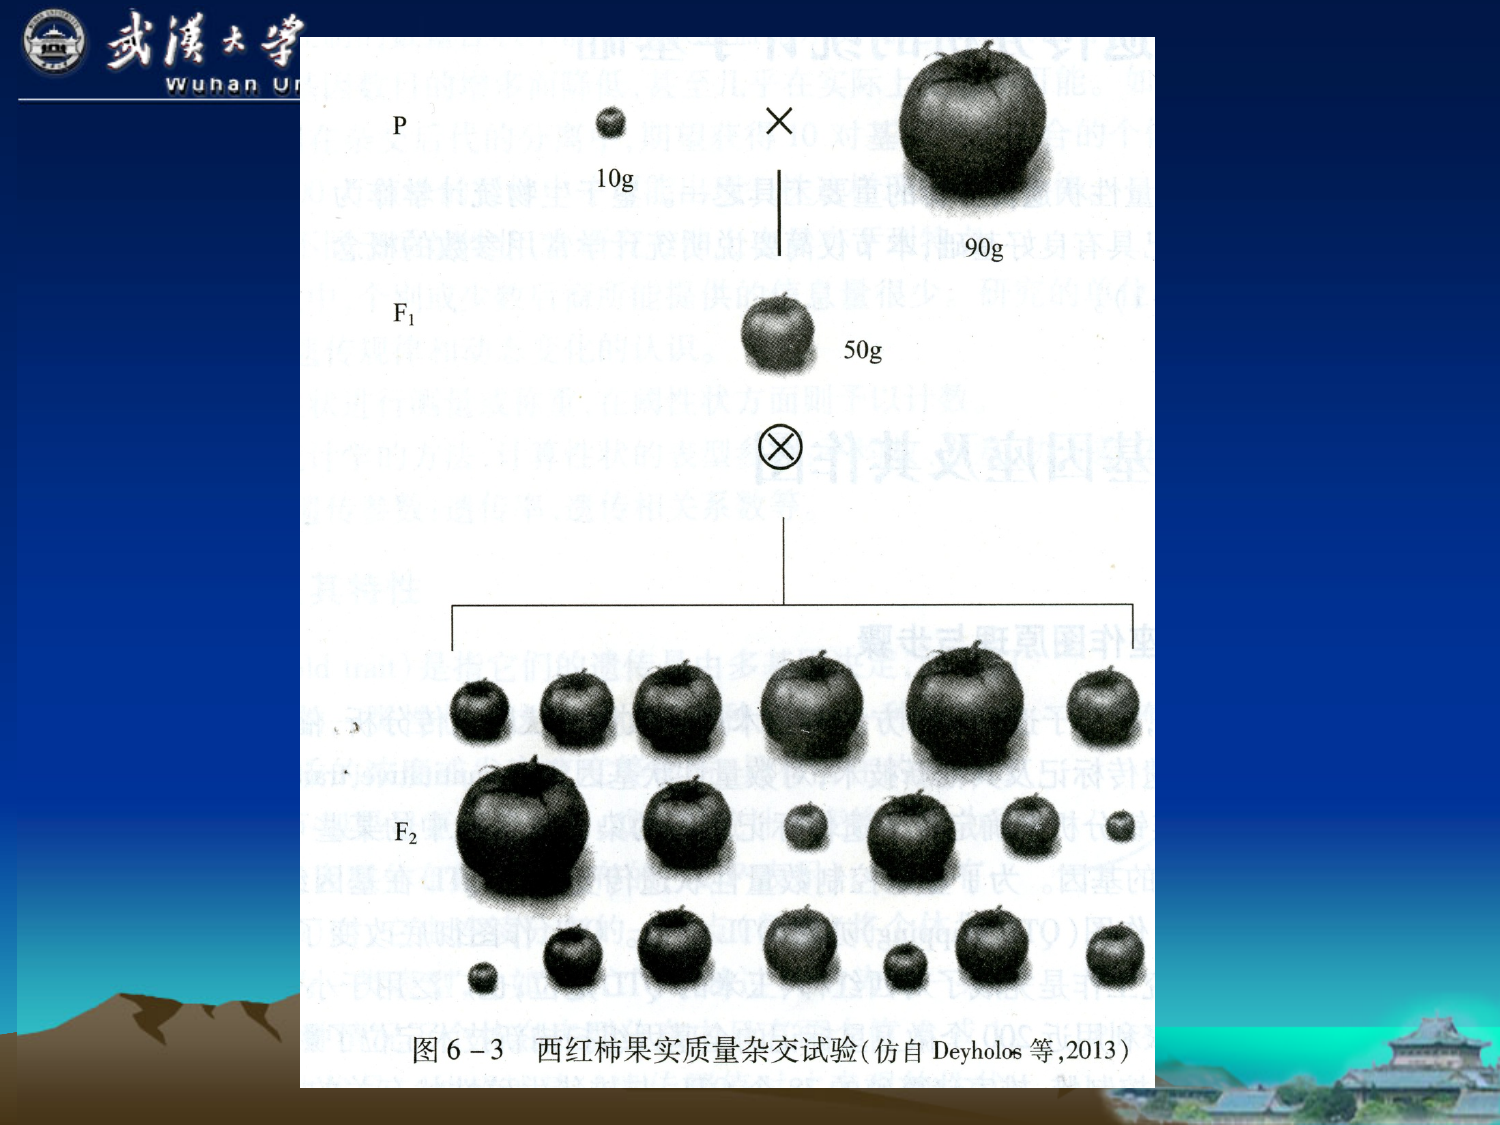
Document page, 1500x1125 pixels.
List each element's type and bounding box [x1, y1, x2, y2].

list [299, 37, 1155, 1088]
picture [17, 4, 1500, 1125]
